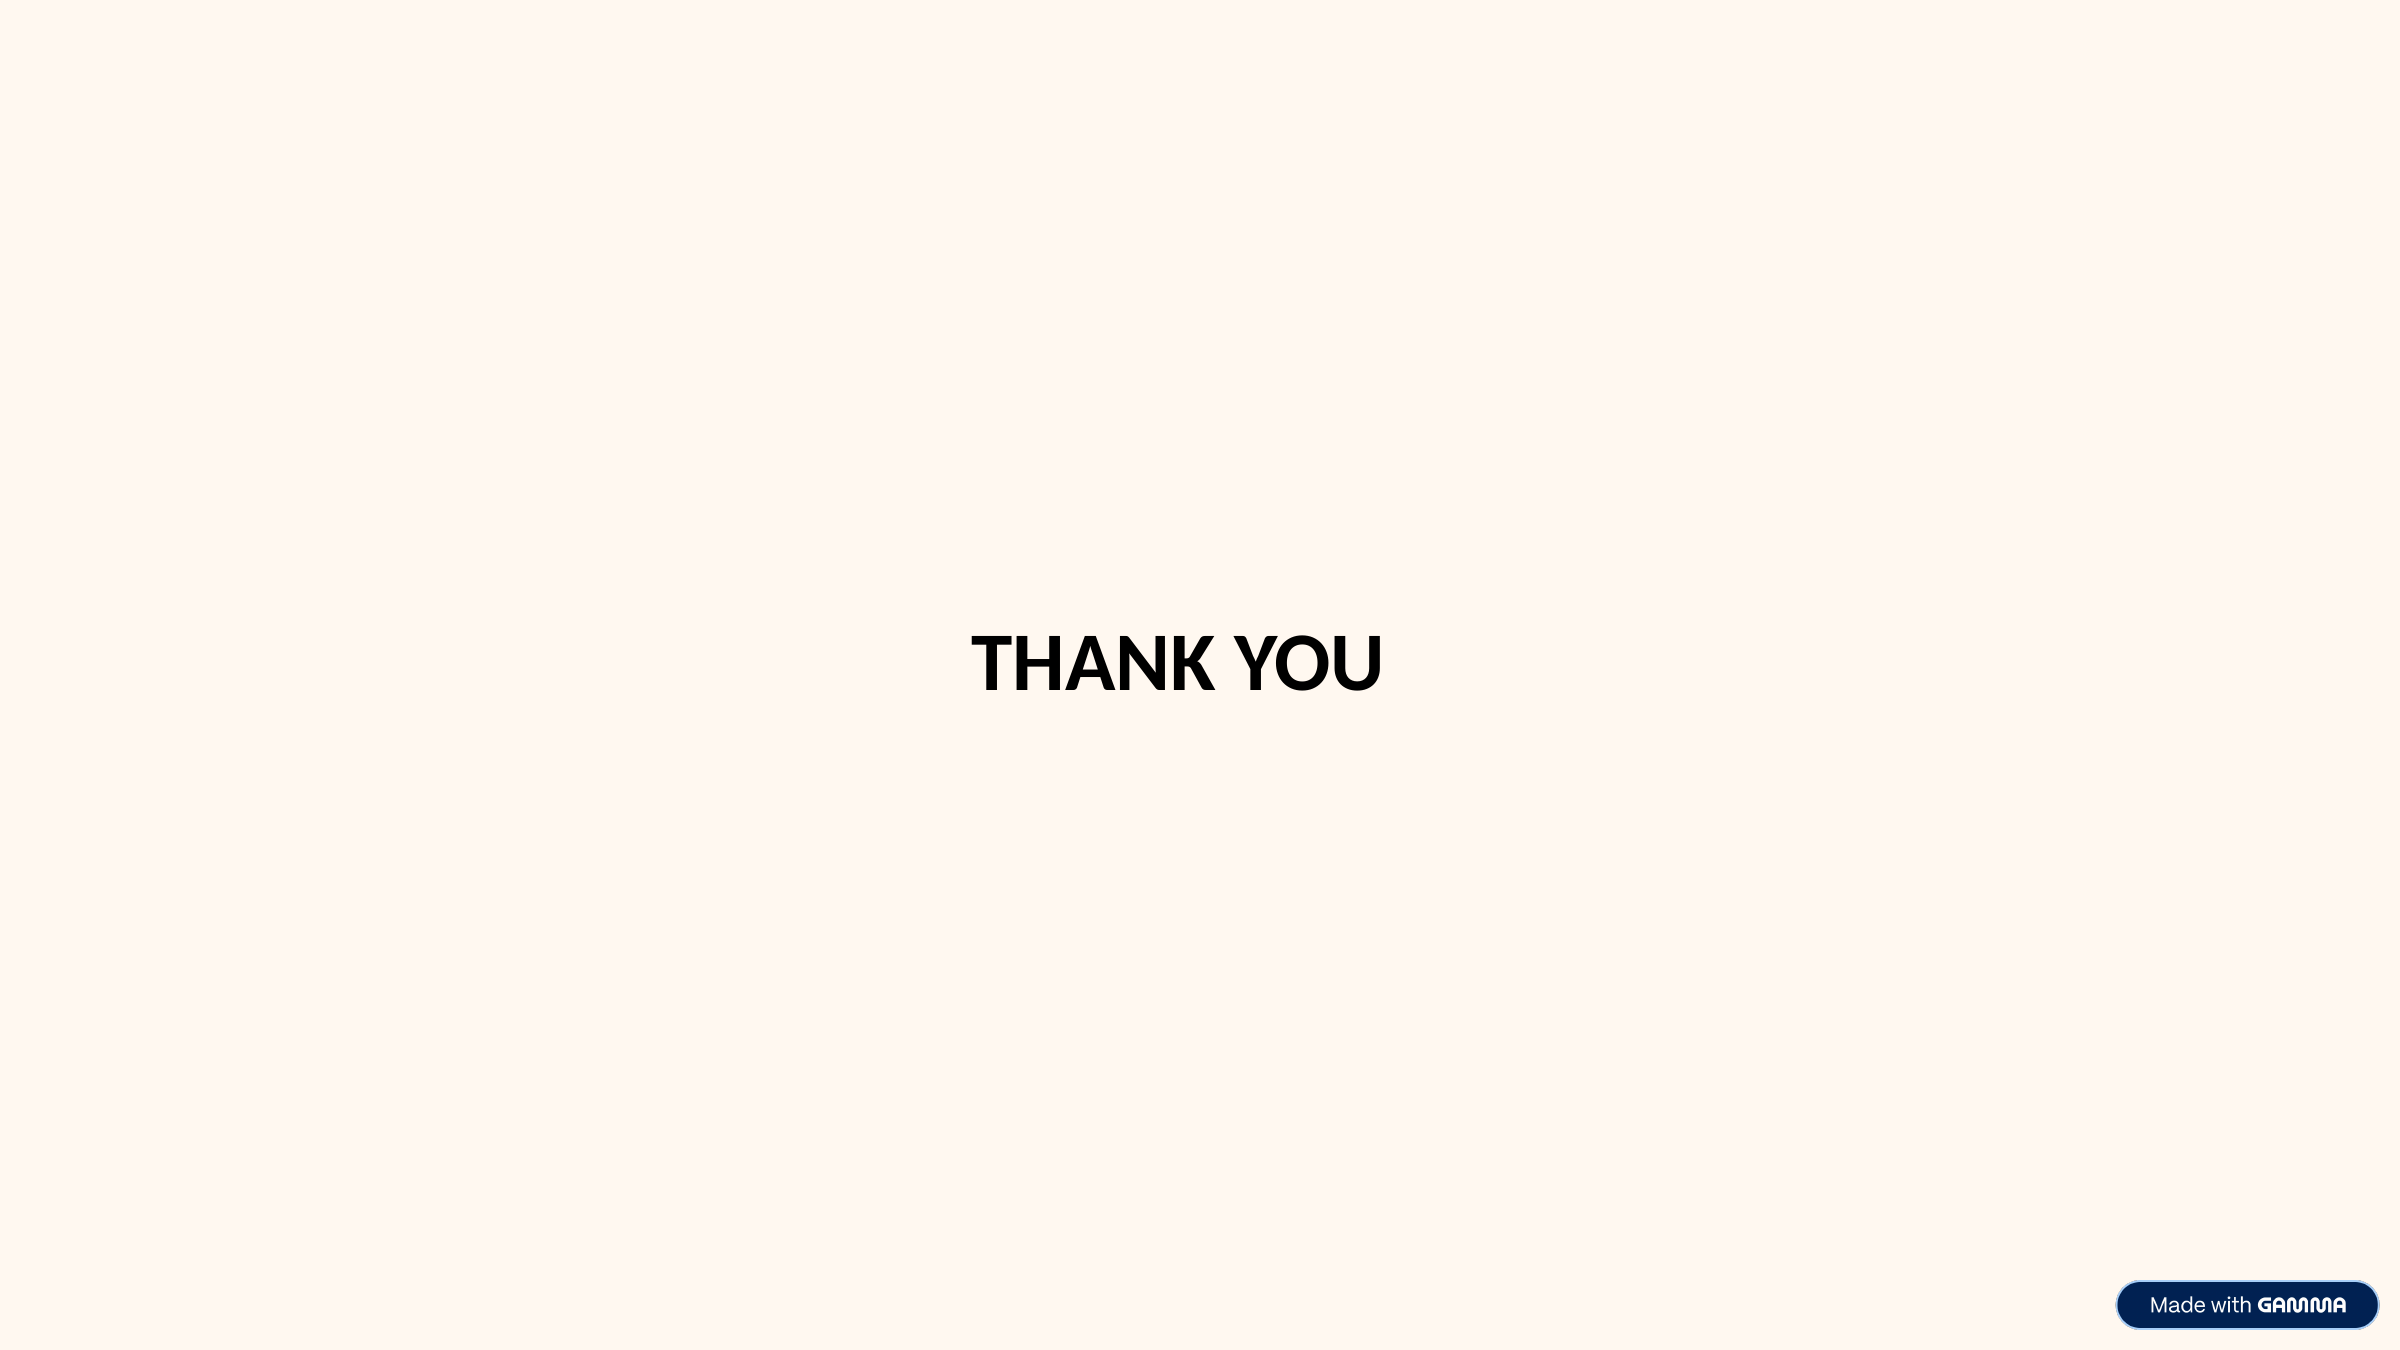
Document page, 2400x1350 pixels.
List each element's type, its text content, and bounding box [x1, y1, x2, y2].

text_box THANK YOU [956, 600, 1707, 715]
picture [2106, 1271, 2389, 1339]
